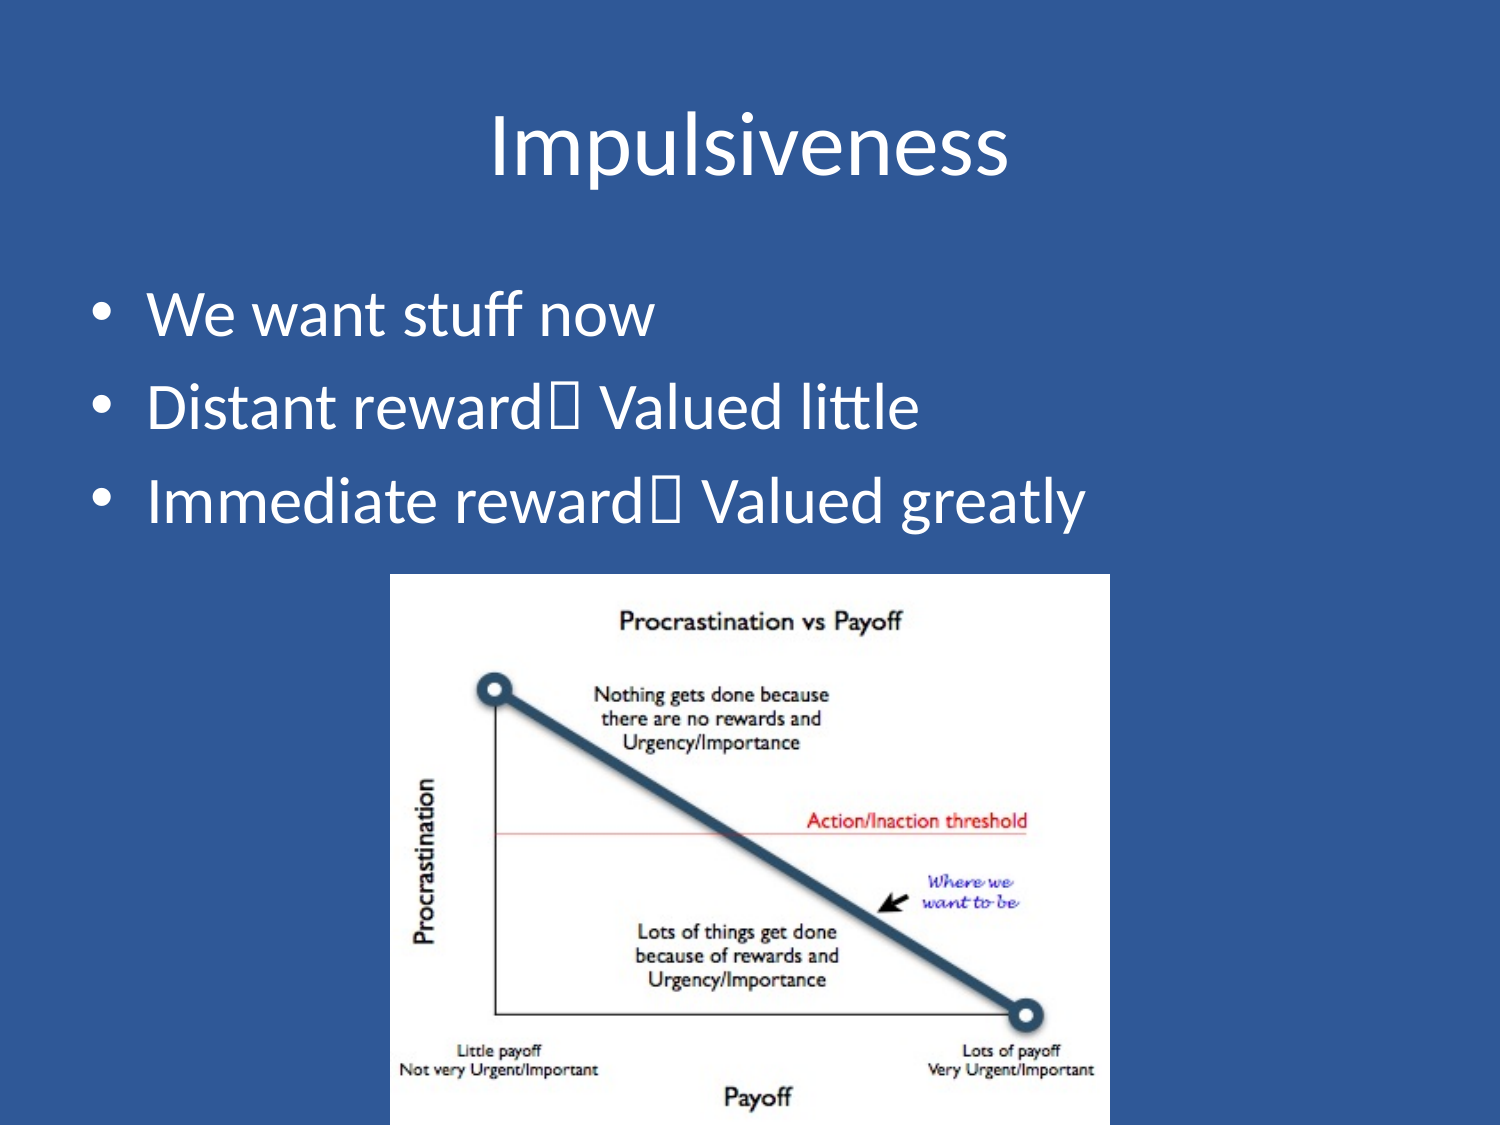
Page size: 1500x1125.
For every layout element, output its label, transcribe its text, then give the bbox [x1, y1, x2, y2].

list We want stuff now Distant reward Valued little Immediate reward Valued greatly [75, 262, 1425, 1005]
picture [389, 574, 1111, 1125]
title Impulsiveness [75, 45, 1425, 233]
